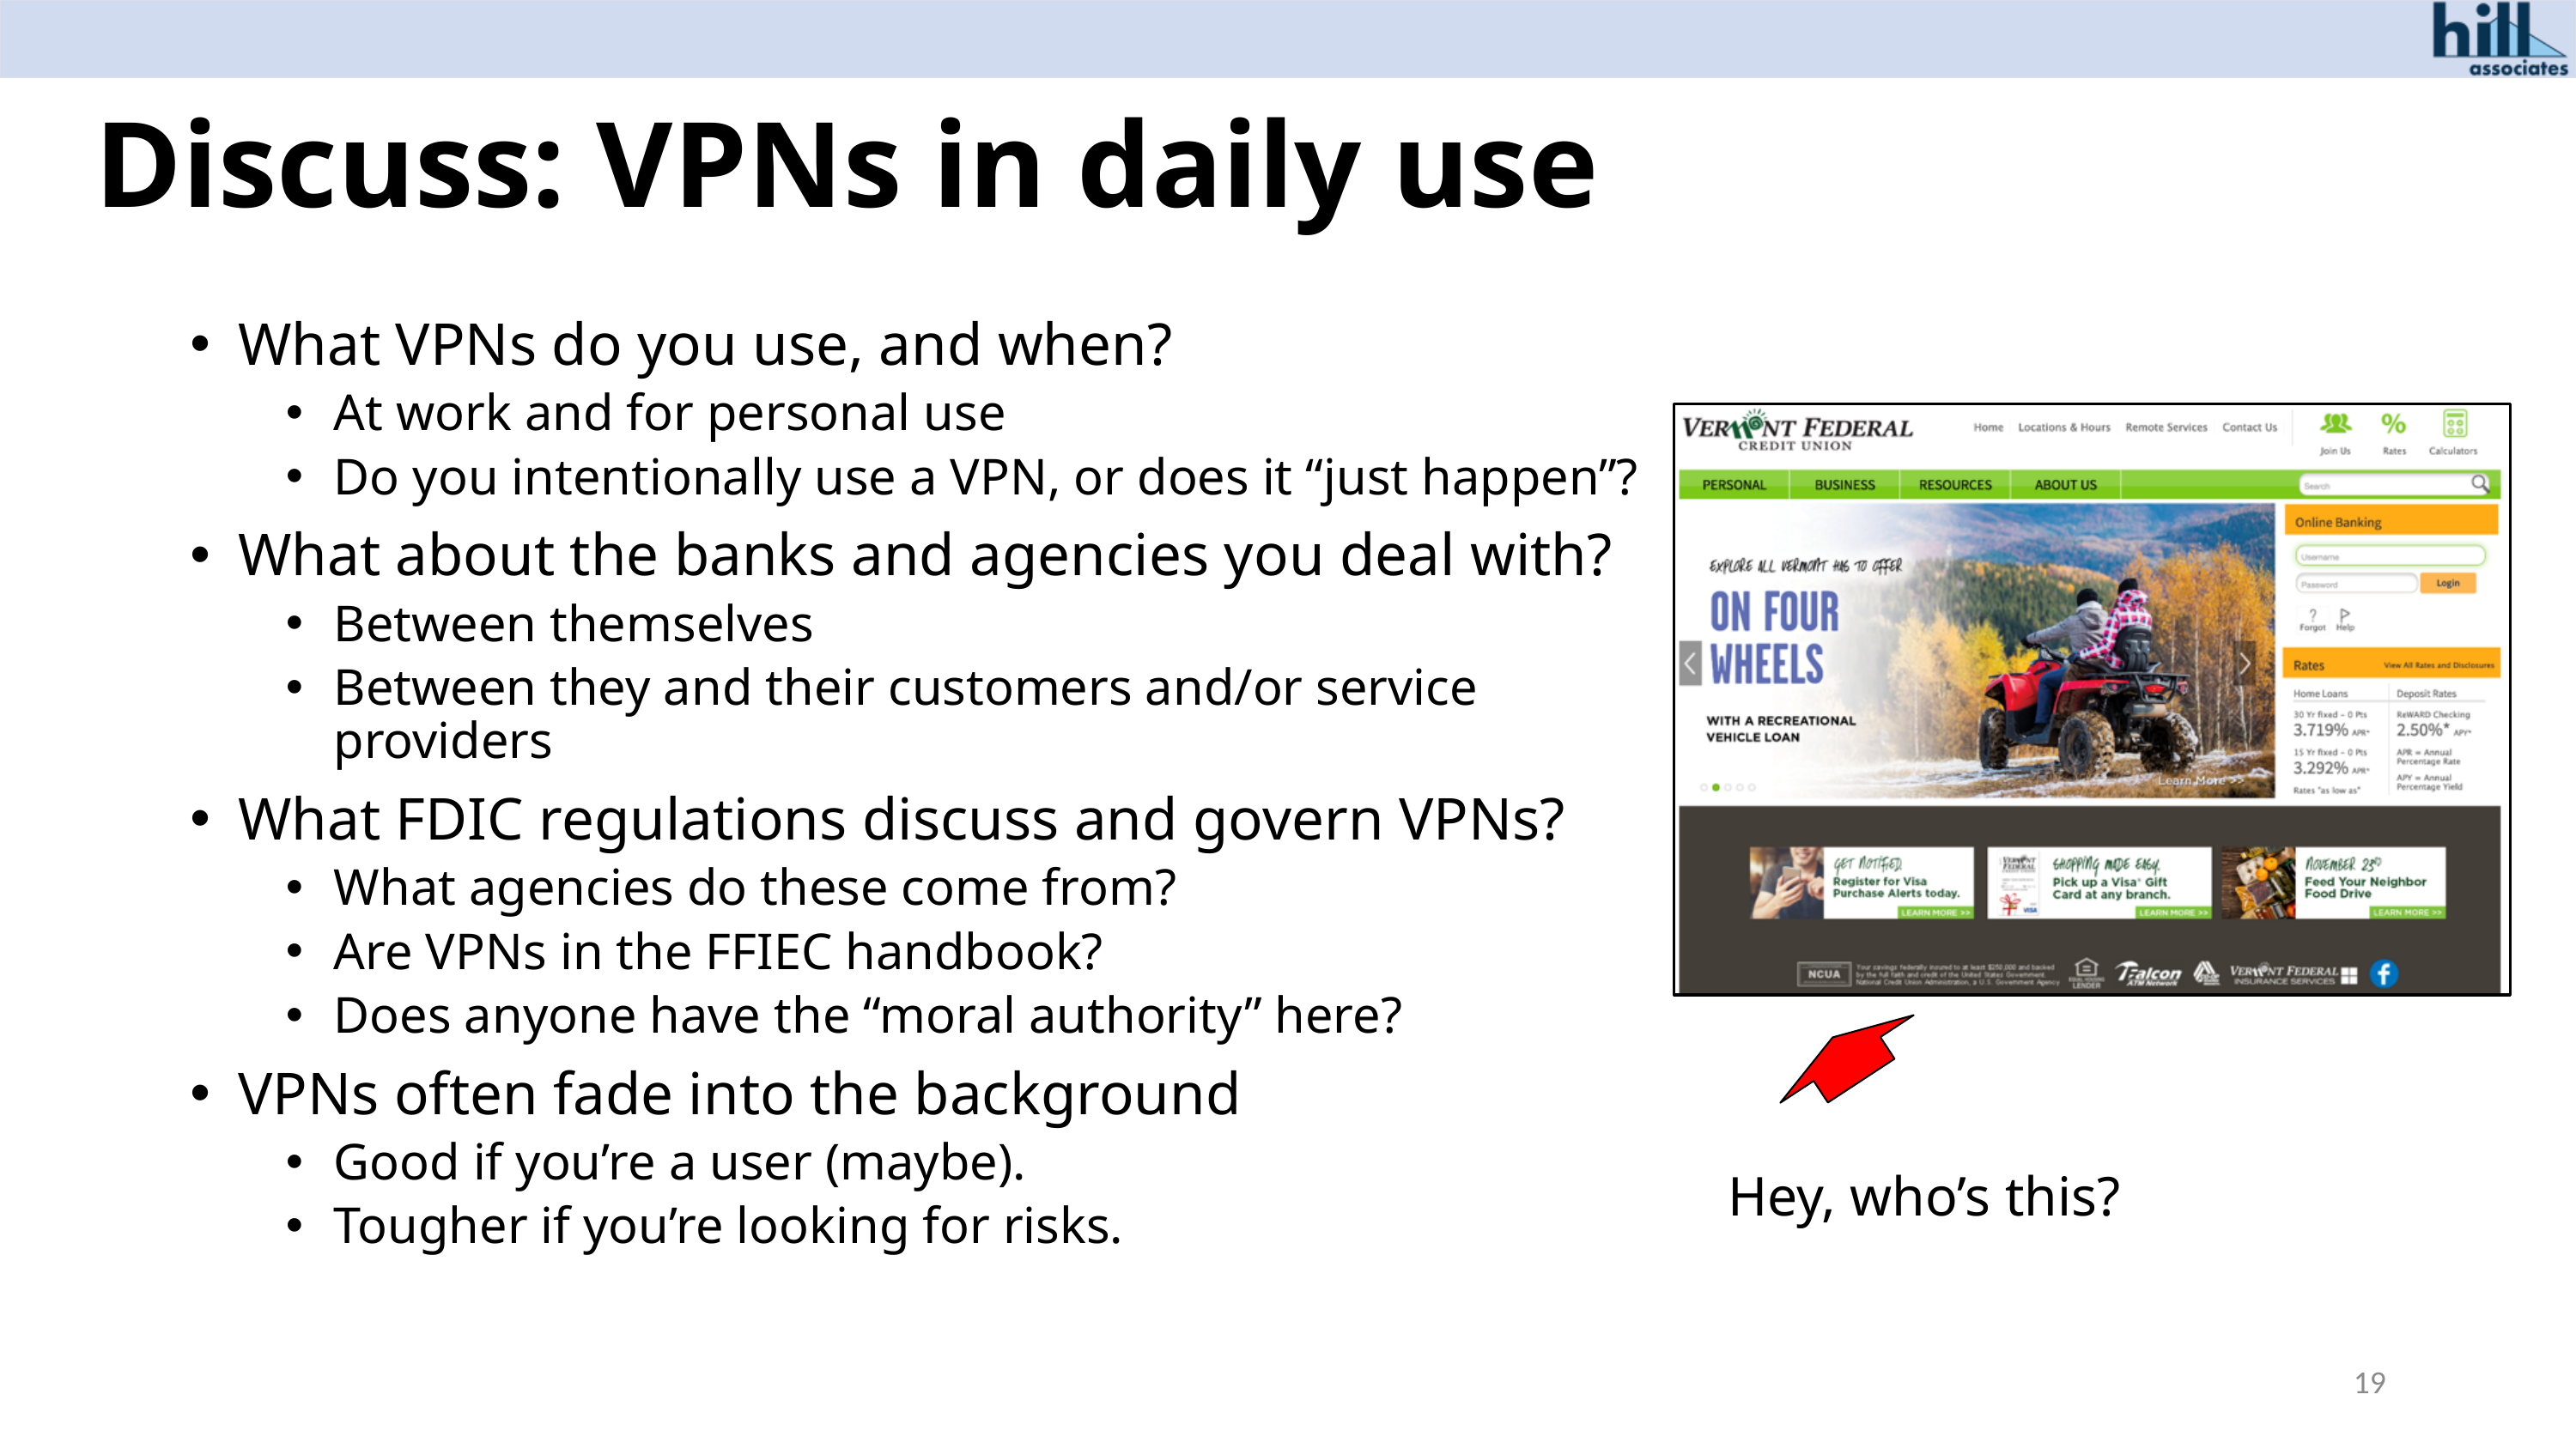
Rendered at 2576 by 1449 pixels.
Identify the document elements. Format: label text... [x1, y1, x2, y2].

picture [1675, 405, 2509, 994]
text_box Hey, who’s this? [1715, 1155, 2199, 1233]
slide_number 19 [1819, 1343, 2399, 1420]
title Discuss: VPNs in daily use [82, 28, 2305, 309]
picture [2432, 0, 2576, 80]
text_box [1780, 1015, 1914, 1103]
list What VPNs do you use, and when? At work and for personal use Do you intentionally use a VPN, or does it “just happen”? What about the banks and agencies you deal with? Between themselves Between they and their customers and/or service providers What FDIC regulations discuss and govern VPNs? What agencies do these come from? Are VPNs in the FFIEC handbook? Does anyone have the “moral authority” here? VPNs often fade into the background Good if you’re a user (maybe). Tougher if you’re looking for risks. [177, 308, 1655, 1290]
